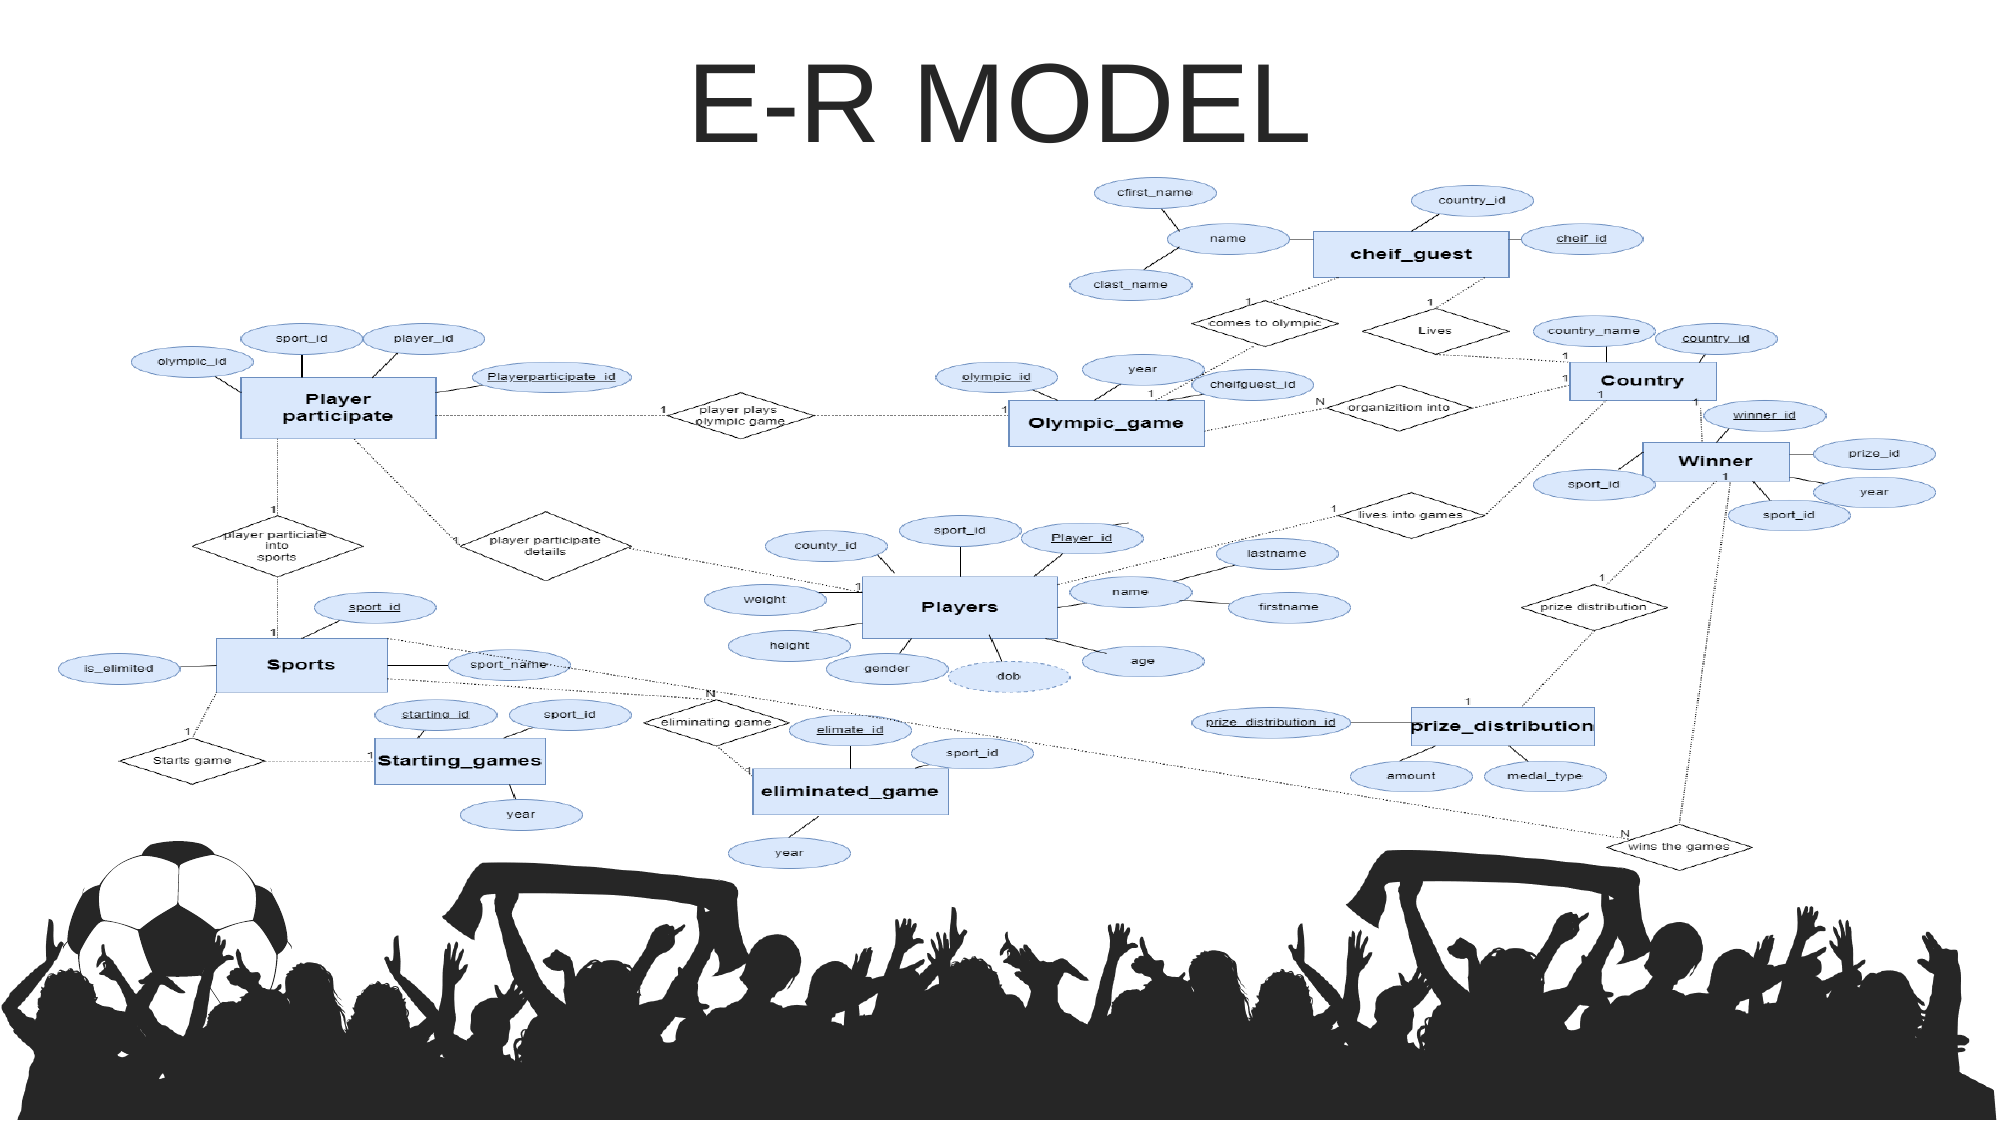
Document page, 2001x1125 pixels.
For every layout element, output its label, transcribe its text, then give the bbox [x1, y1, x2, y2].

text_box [62, 840, 292, 1063]
list E-R MODEL [89, 52, 1911, 161]
picture [0, 177, 1998, 1120]
